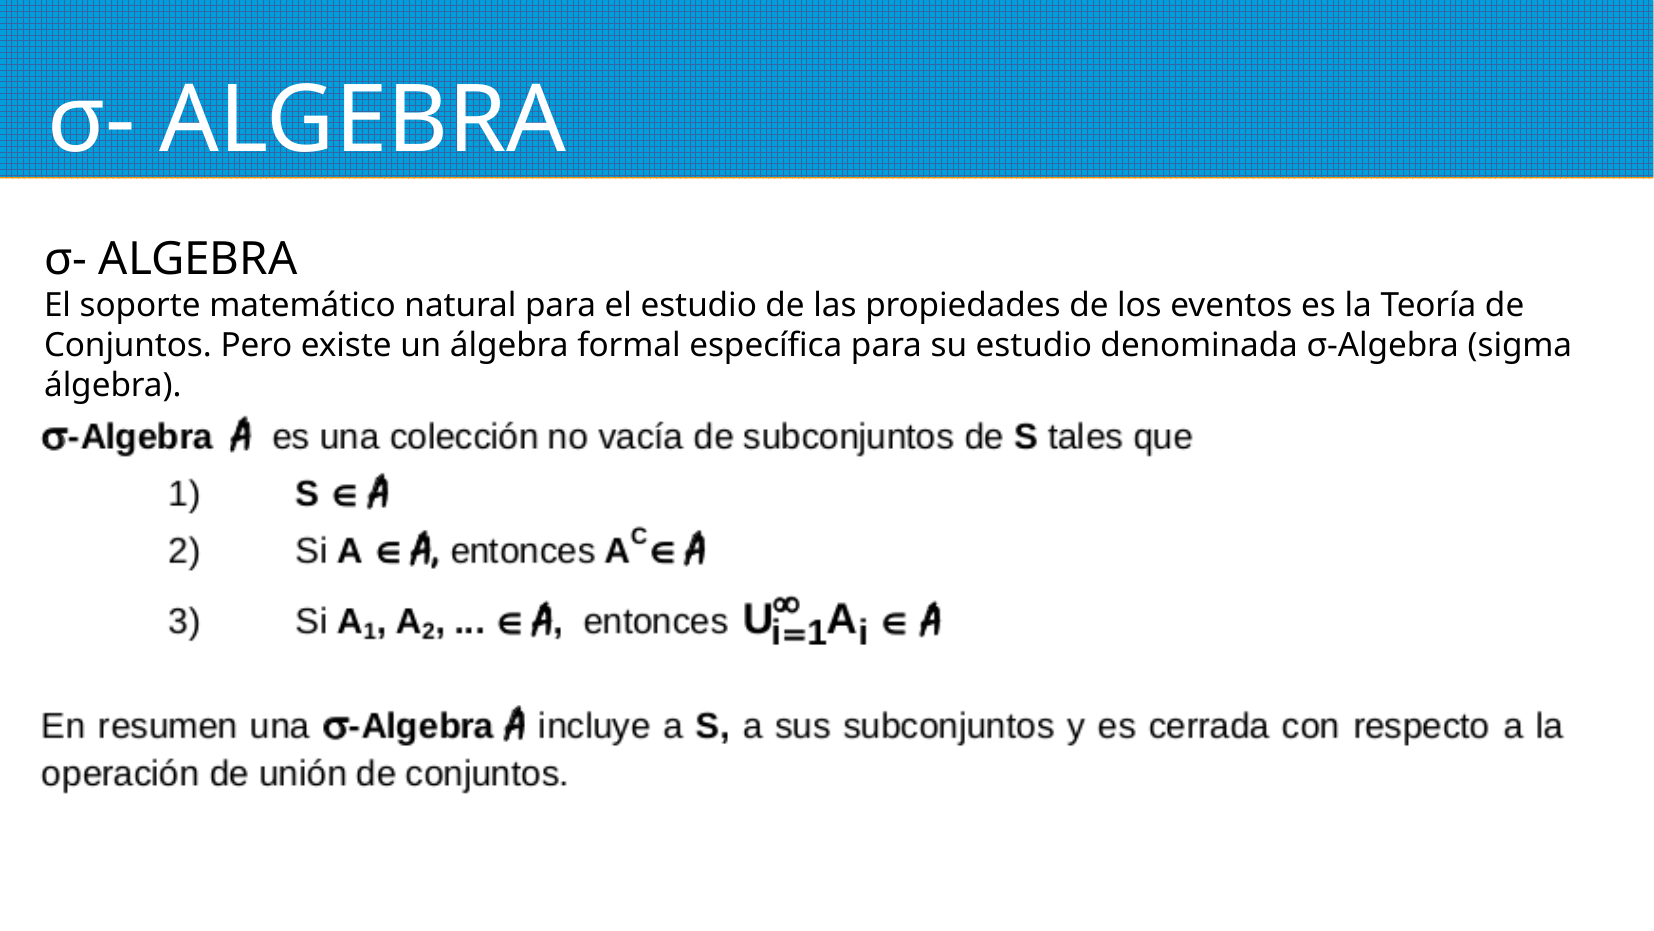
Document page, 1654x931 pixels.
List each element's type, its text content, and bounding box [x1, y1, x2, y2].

picture [0, 179, 1654, 931]
text_box σ- ALGEBRA [47, 14, 1536, 171]
text_box σ- ALGEBRA El soporte matemático natural para el estudio de las propiedades de los eventos es la Teoría de Conjuntos. Pero existe un álgebra formal específica para su estudio denominada σ-Algebra (sigma álgebra). [29, 221, 1624, 405]
